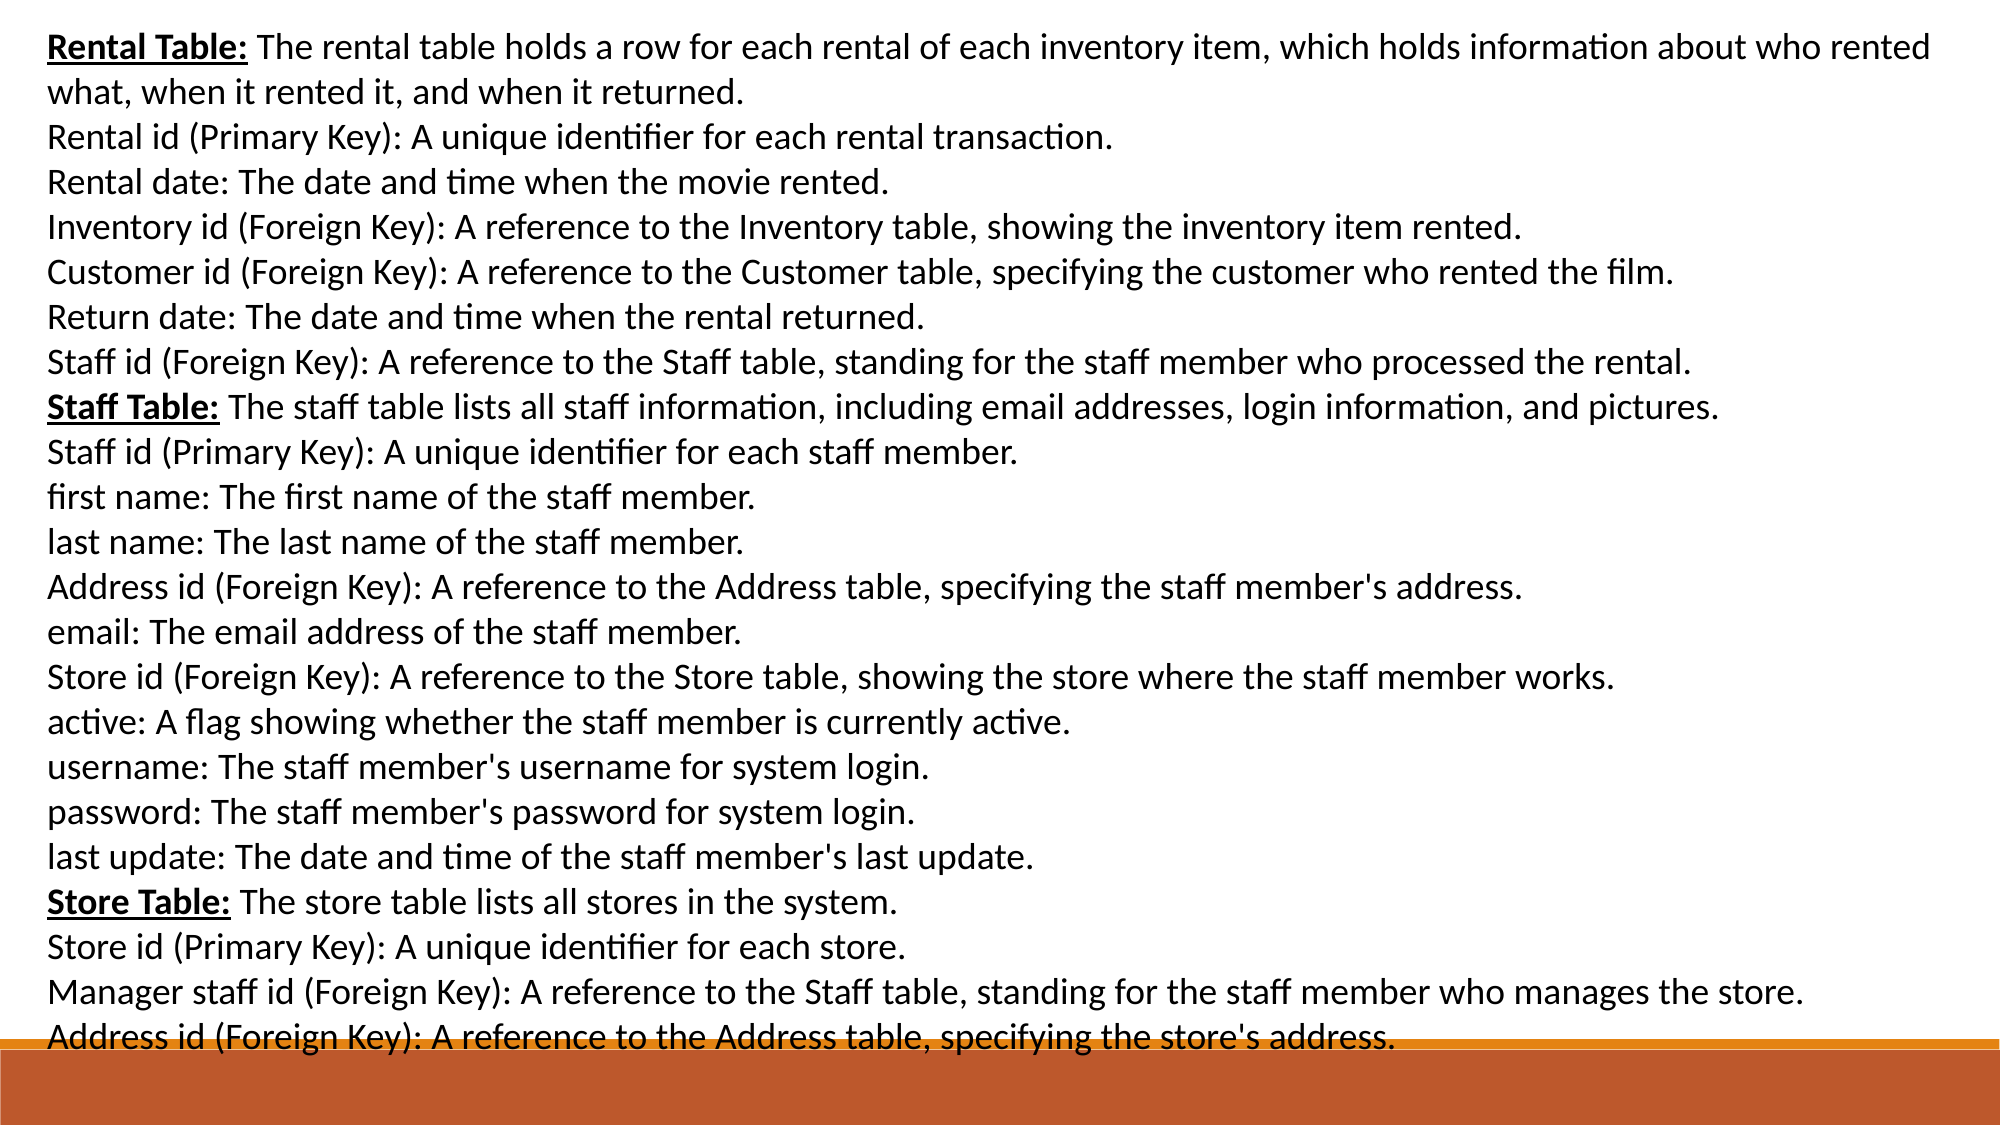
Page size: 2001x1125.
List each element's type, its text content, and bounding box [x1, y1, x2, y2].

text_box Rental Table: The rental table holds a row for each rental of each inventory item, which holds information about who rented what, when it rented it, and when it returned. Rental id (Primary Key): A unique identifier for each rental transaction. Rental date: The date and time when the movie rented. Inventory id (Foreign Key): A reference to the Inventory table, showing the inventory item rented. Customer id (Foreign Key): A reference to the Customer table, specifying the customer who rented the film. Return date: The date and time when the rental returned. Staff id (Foreign Key): A reference to the Staff table, standing for the staff member who processed the rental. Staff Table: The staff table lists all staff information, including email addresses, login information, and pictures. Staff id (Primary Key): A unique identifier for each staff member. first name: The first name of the staff member. last name: The last name of the staff member. Address id (Foreign Key): A reference to the Address table, specifying the staff member's address. email: The email address of the staff member. Store id (Foreign Key): A reference to the Store table, showing the store where the staff member works. active: A flag showing whether the staff member is currently active. username: The staff member's username for system login. password: The staff member's password for system login. last update: The date and time of the staff member's last update. Store Table: The store table lists all stores in the system. Store id (Primary Key): A unique identifier for each store. Manager staff id (Foreign Key): A reference to the Staff table, standing for the staff member who manages the store. Address id (Foreign Key): A reference to the Address table, specifying the store's address. [32, 14, 1949, 1110]
